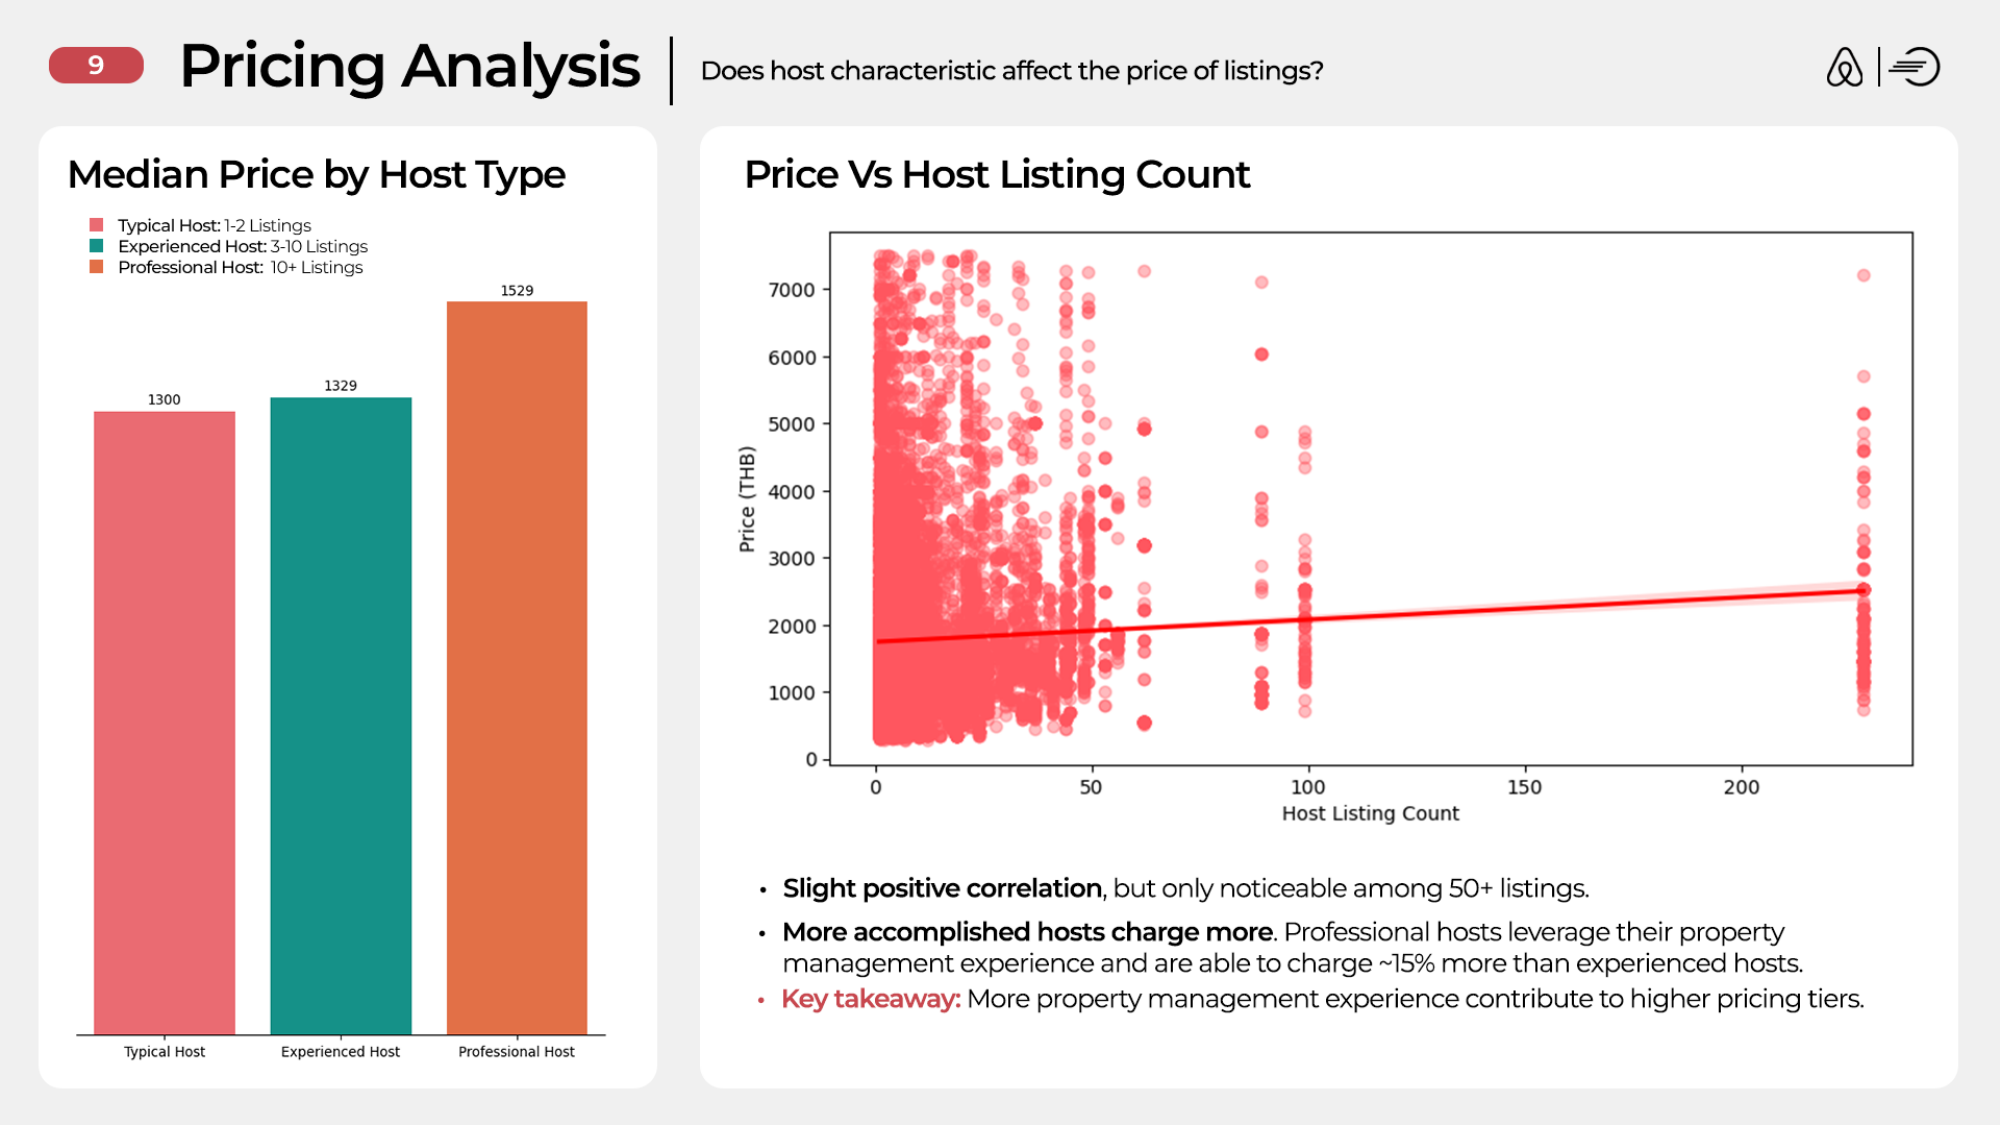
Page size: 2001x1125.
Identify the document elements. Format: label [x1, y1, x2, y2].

list [0, 0, 2000, 1125]
